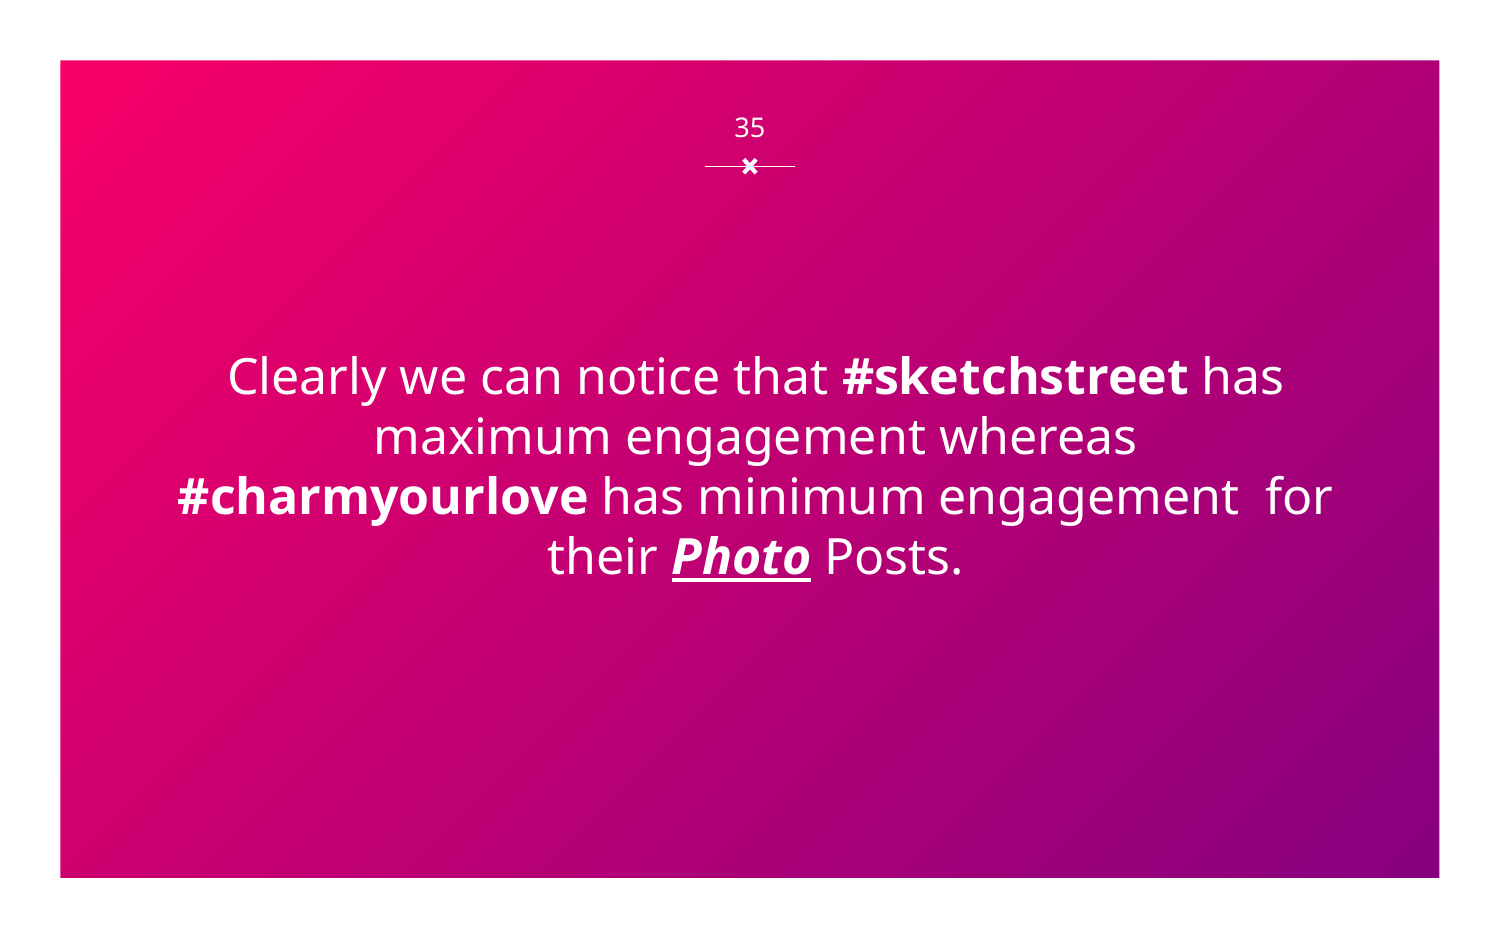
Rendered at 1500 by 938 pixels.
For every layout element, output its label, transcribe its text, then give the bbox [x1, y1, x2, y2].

slide_number ‹#› [705, 93, 795, 165]
title Clearly we can notice that #sketchstreet has maximum engagement whereas #charmyourlove has minimum engagement for their Photo Posts. [157, 201, 1355, 788]
